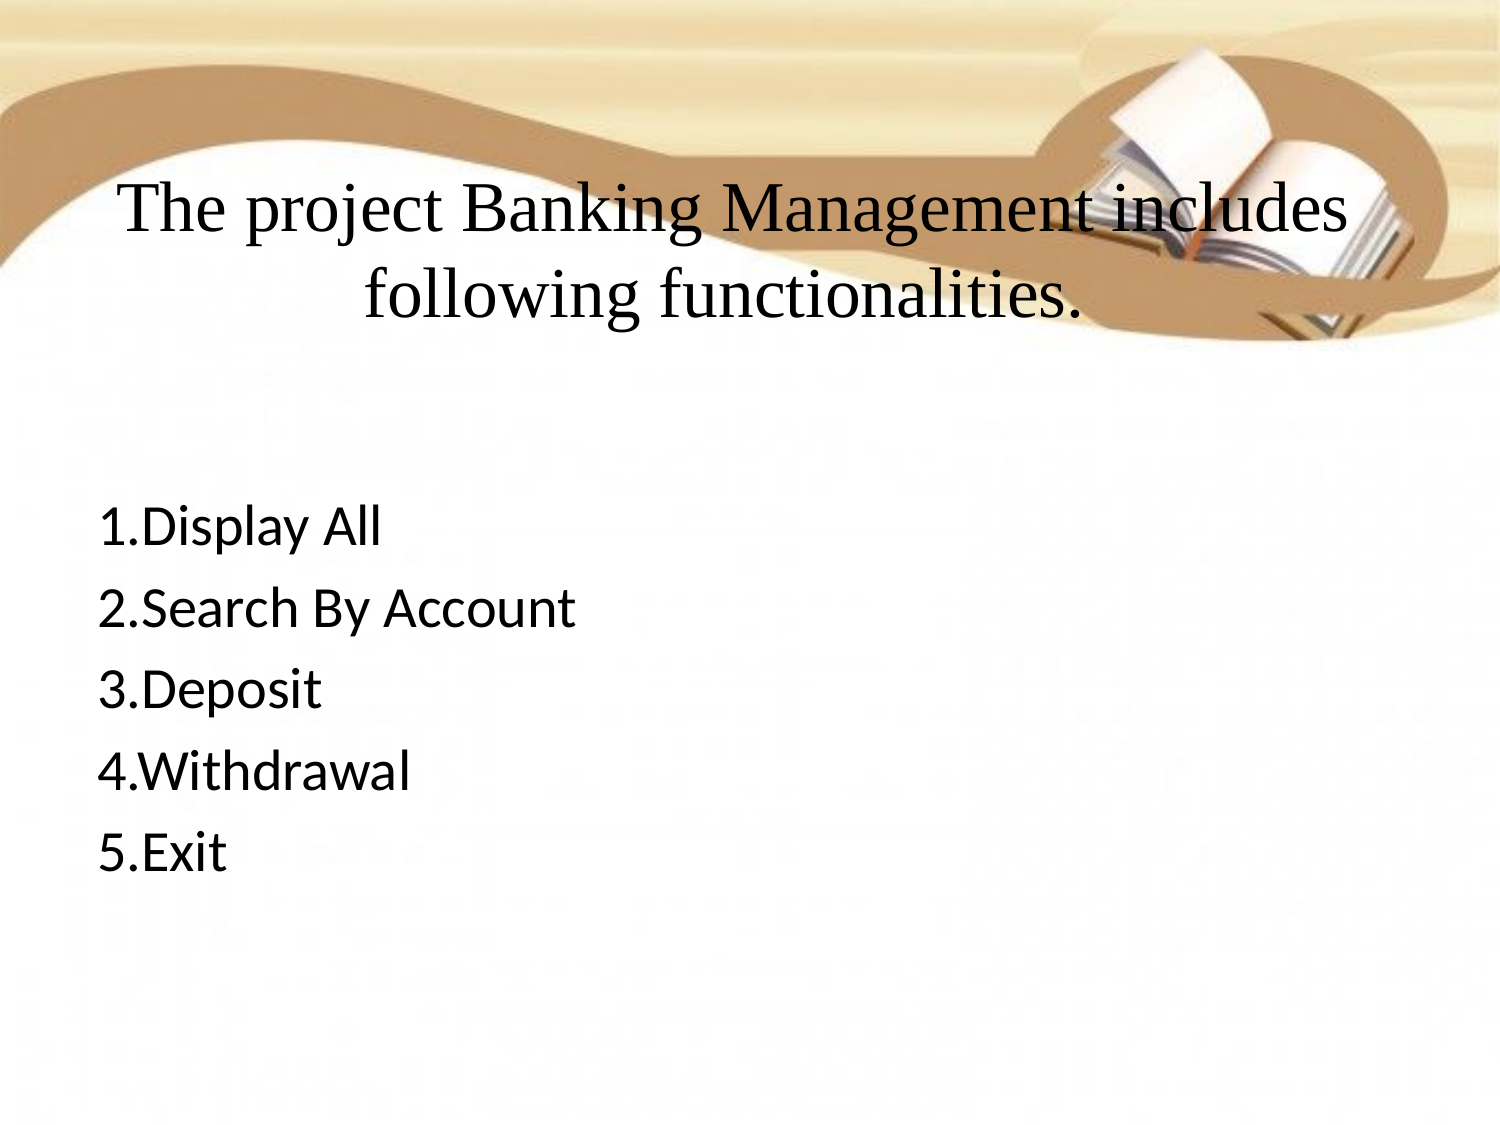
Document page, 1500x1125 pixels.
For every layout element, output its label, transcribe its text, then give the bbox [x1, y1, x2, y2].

list 1.Display All 2.Search By Account 3.Deposit 4.Withdrawal 5.Exit [82, 398, 1432, 997]
title The project Banking Management includes following functionalities. [58, 152, 1409, 340]
picture [0, 0, 1500, 1125]
